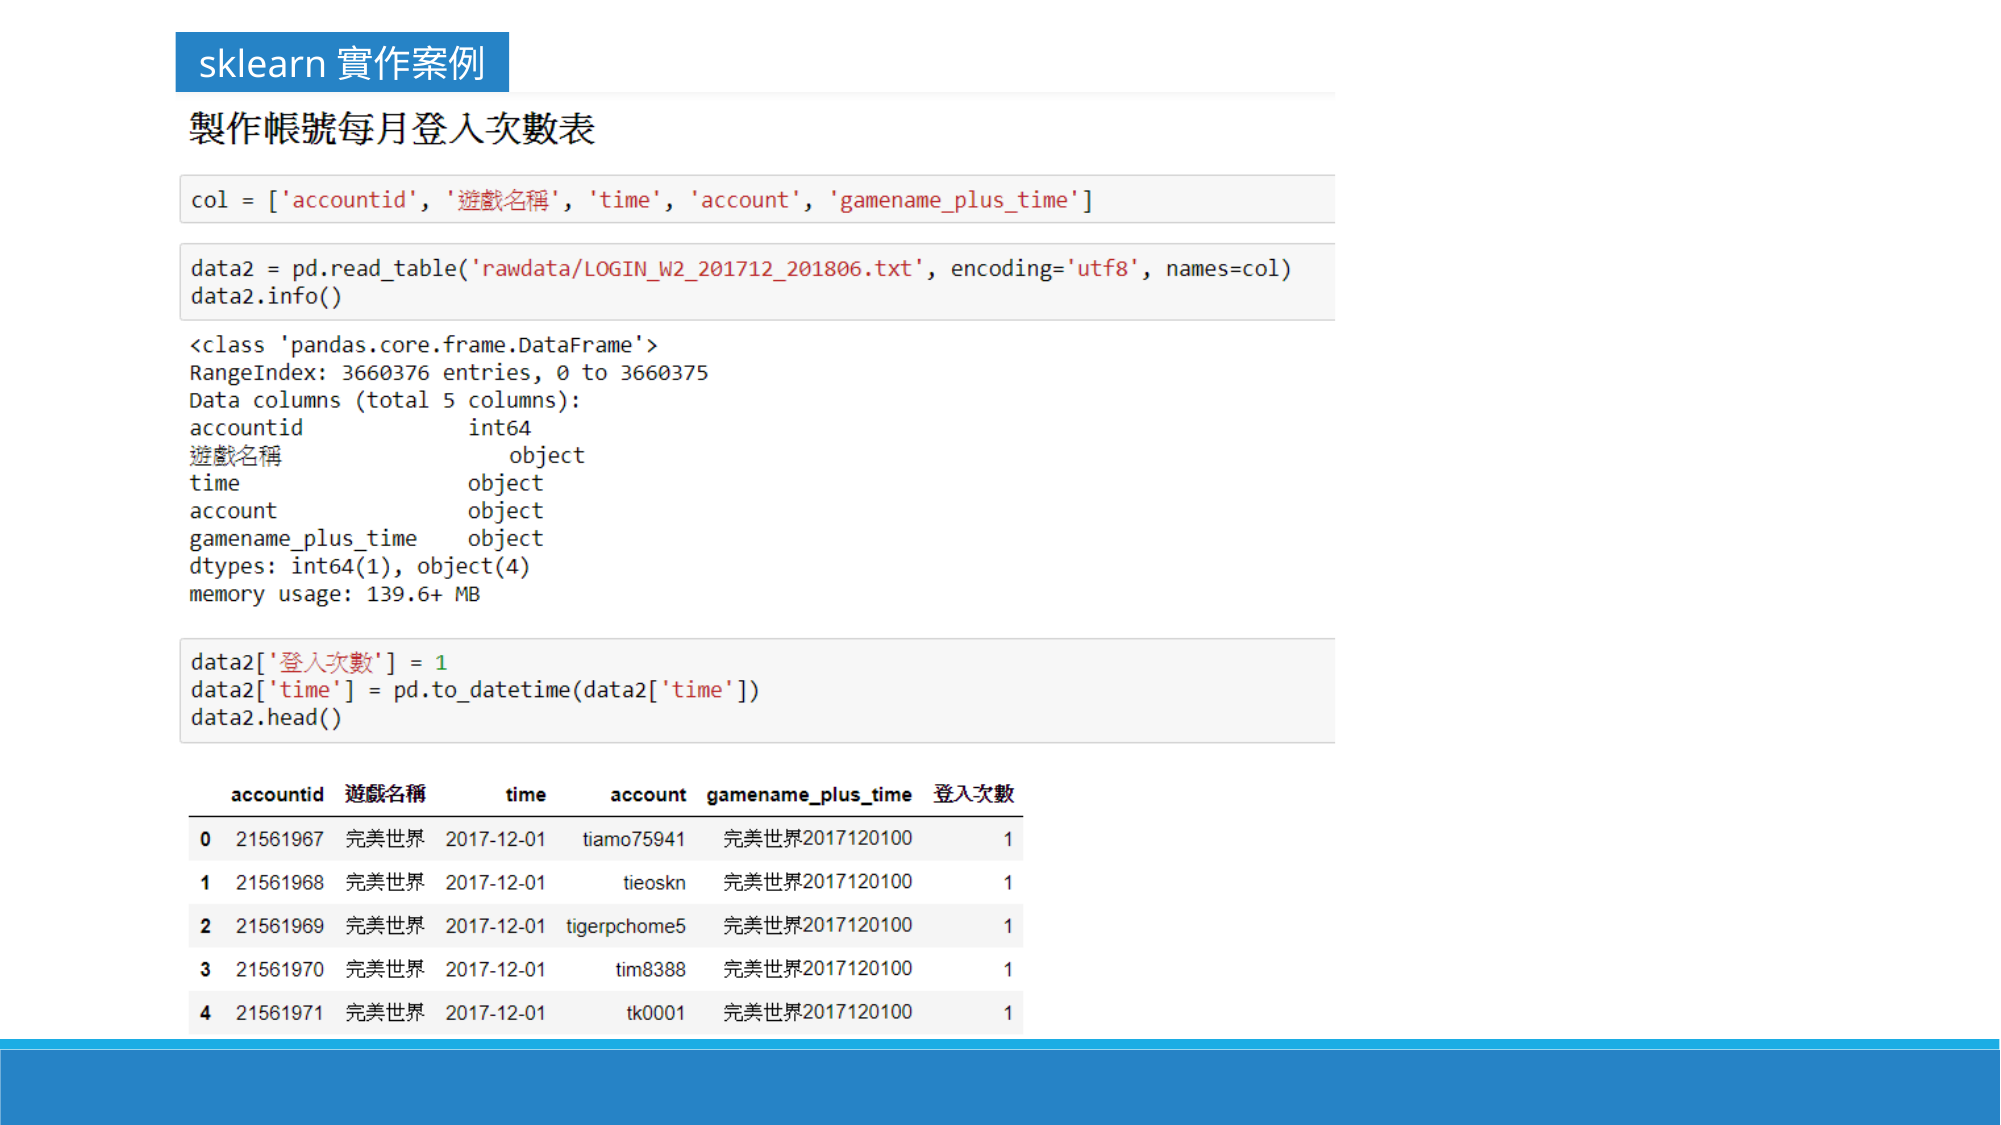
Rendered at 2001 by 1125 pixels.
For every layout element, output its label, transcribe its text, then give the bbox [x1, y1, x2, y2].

picture [175, 92, 1336, 1038]
text_box sklearn實作案例 [175, 32, 510, 91]
